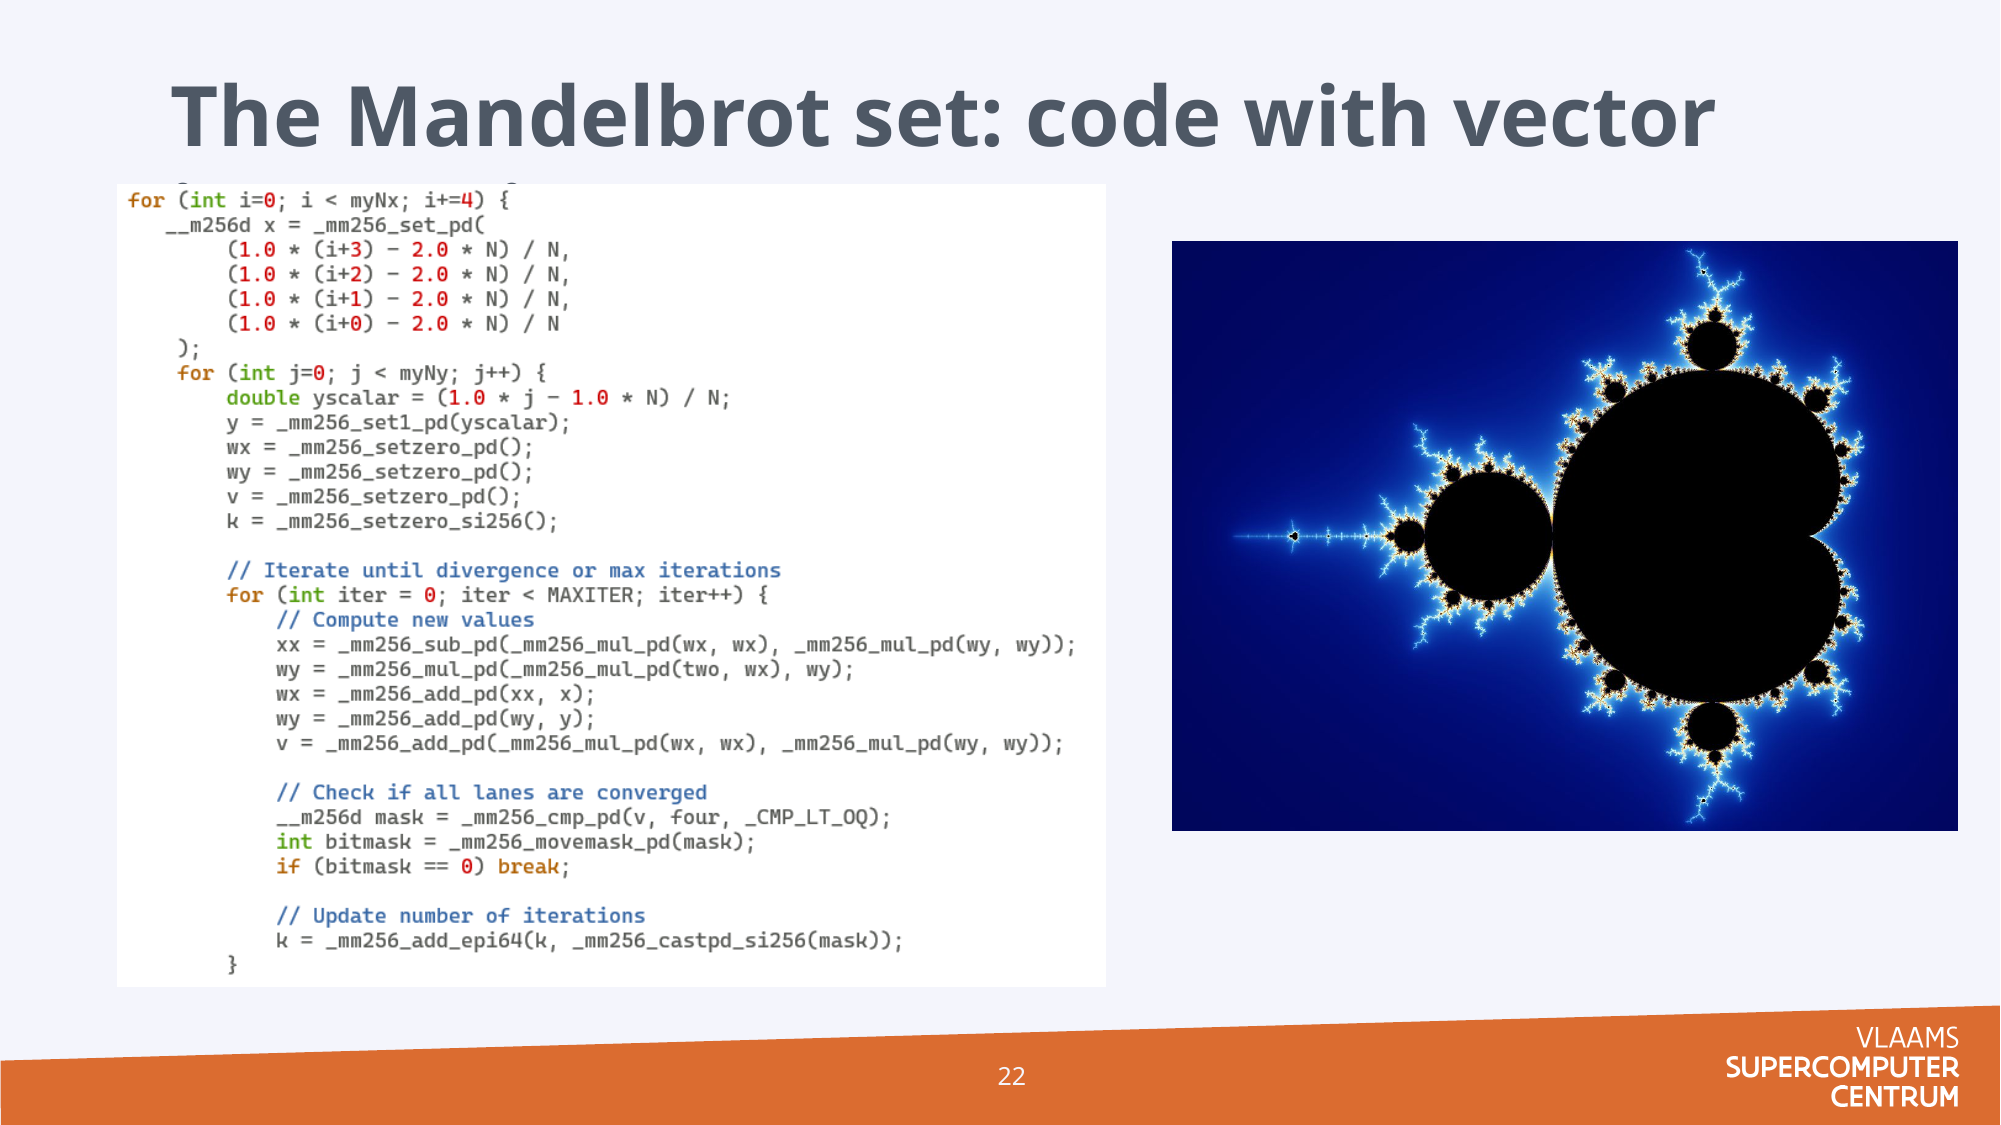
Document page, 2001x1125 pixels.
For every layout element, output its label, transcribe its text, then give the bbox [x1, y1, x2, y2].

picture [1172, 241, 1958, 831]
picture [1725, 1021, 1960, 1117]
slide_number 22 [958, 1047, 1042, 1108]
text_box The Mandelbrot set: code with vector instructions [156, 55, 1935, 270]
picture [117, 184, 1107, 987]
